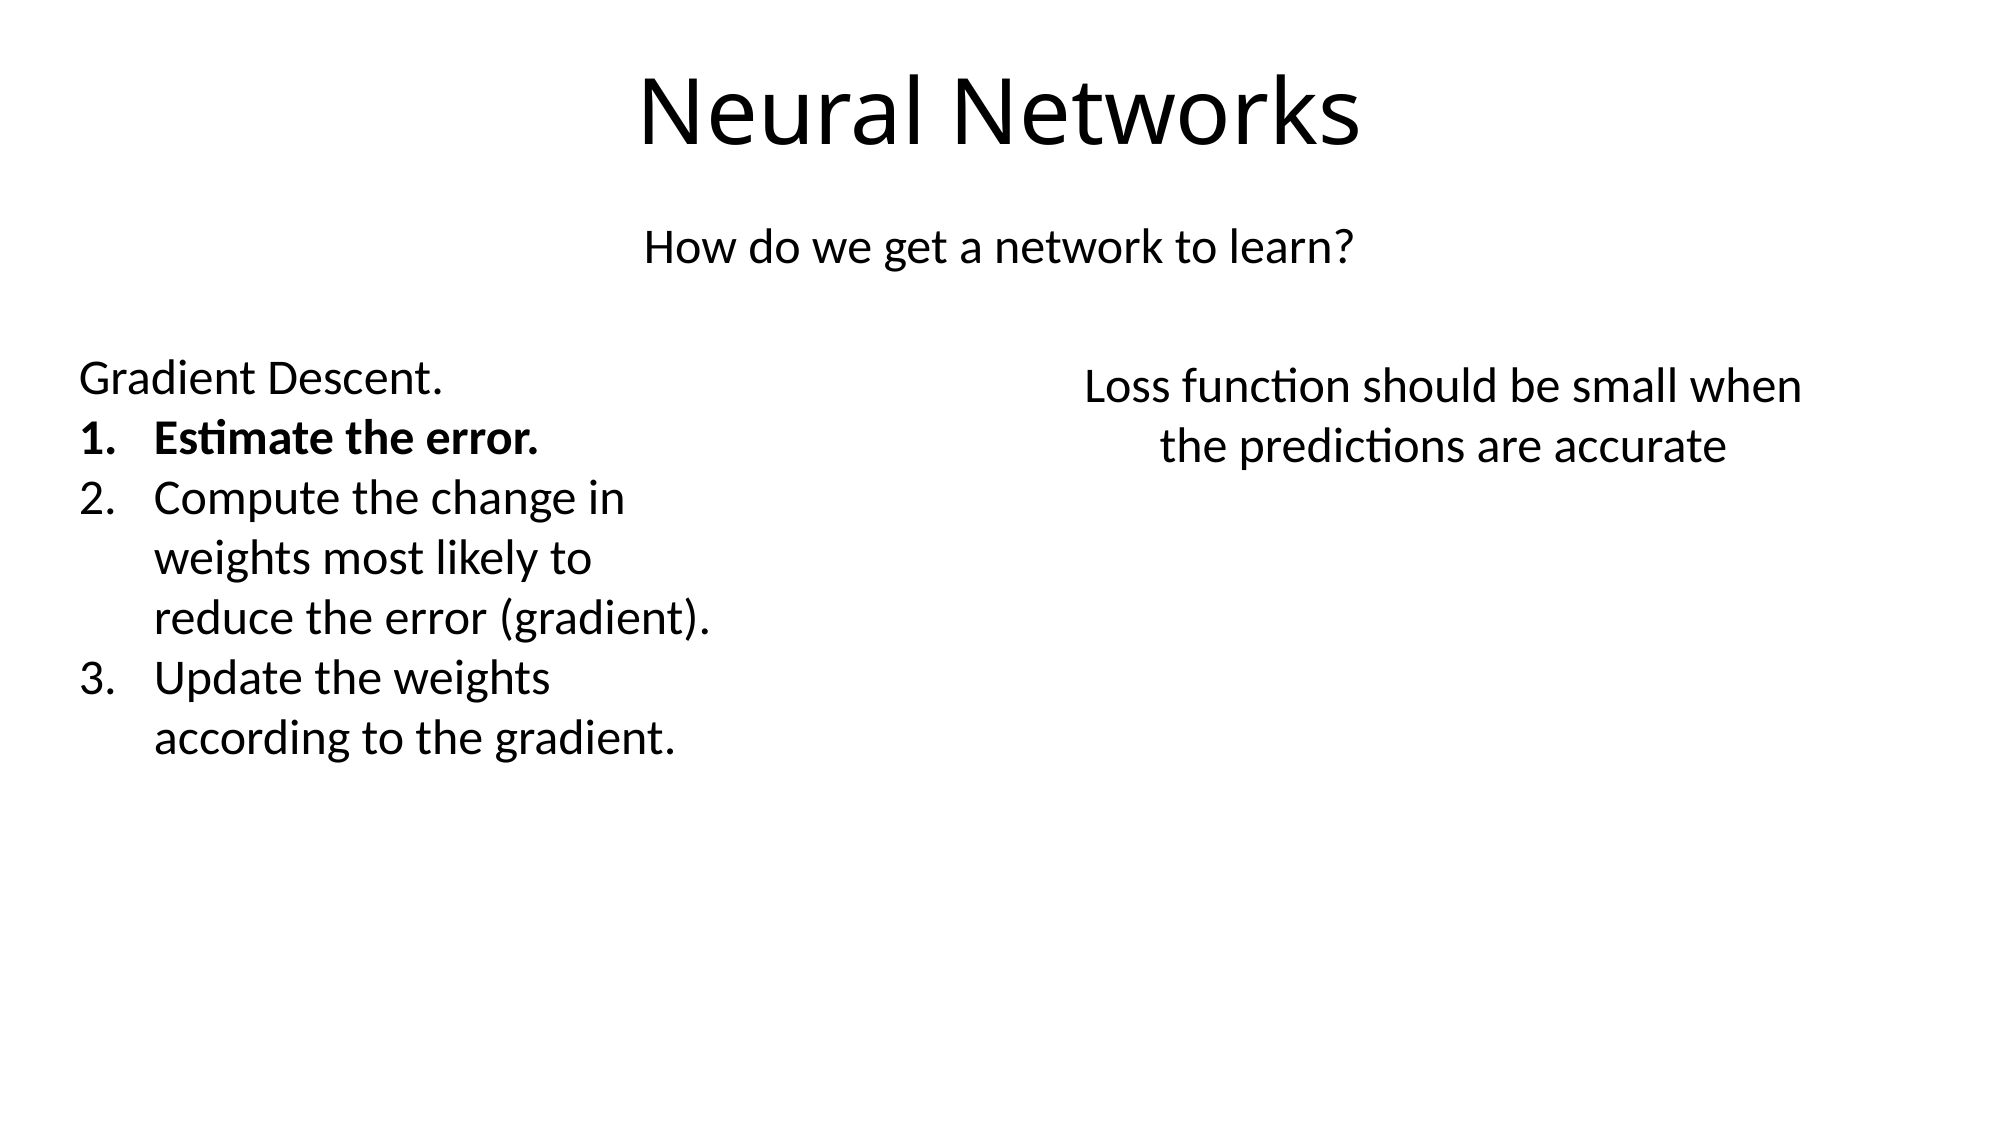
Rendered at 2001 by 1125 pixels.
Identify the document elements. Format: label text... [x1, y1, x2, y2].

text_box Loss function should be small when the predictions are accurate [1045, 345, 1843, 480]
title Neural Networks [137, 5, 1863, 224]
text_box Gradient Descent. Estimate the error. Compute the change in weights most likely to reduce the error (gradient). Update the weights according to the gradient. [64, 336, 733, 772]
text_box How do we get a network to learn? [628, 205, 1371, 281]
